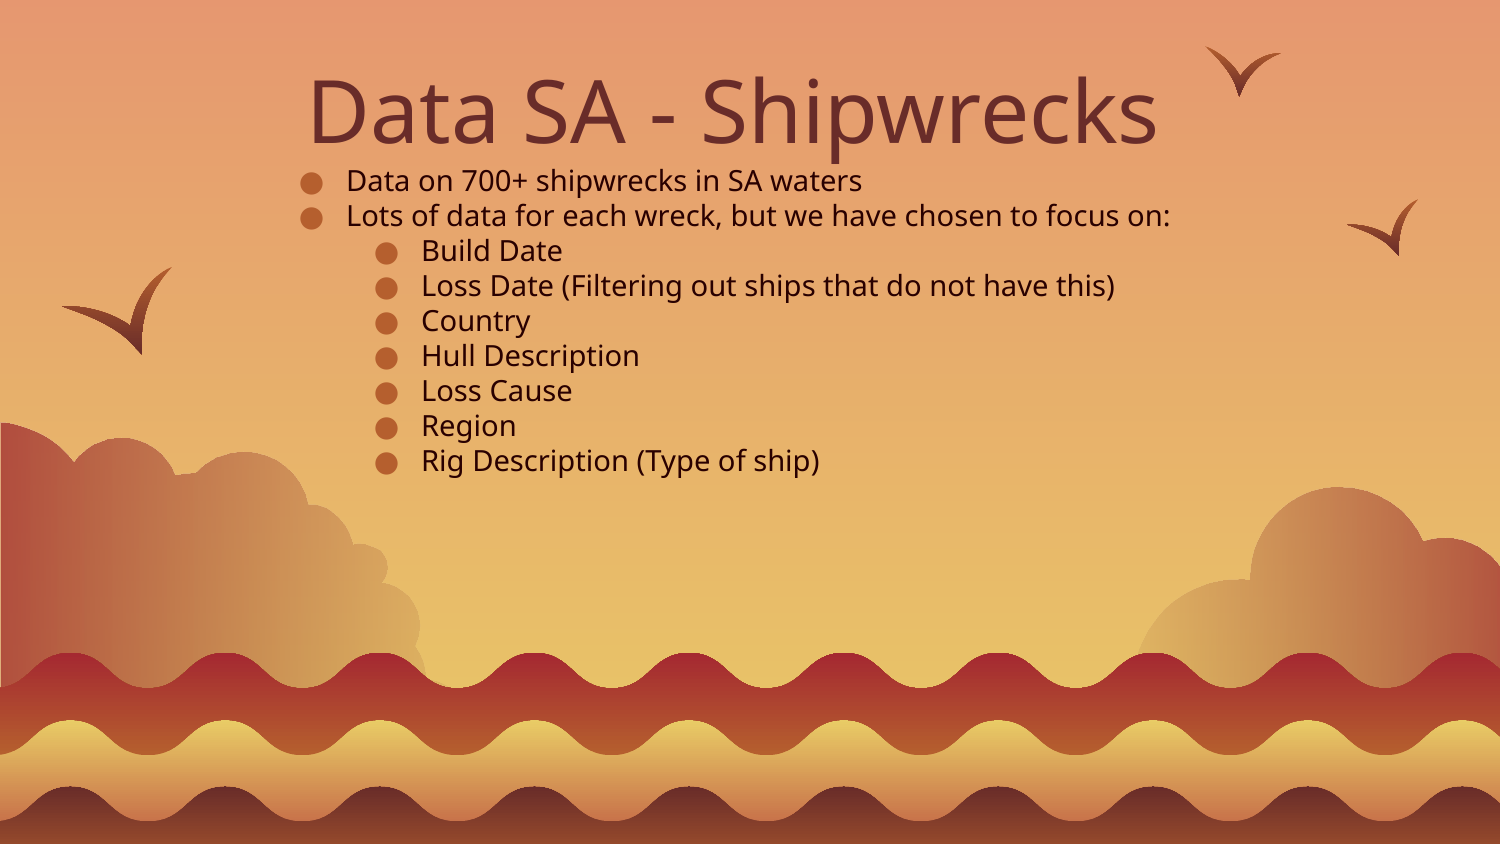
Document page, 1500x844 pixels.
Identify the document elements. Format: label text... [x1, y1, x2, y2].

subtitle Data on 700+ shipwrecks in SA waters Lots of data for each wreck, but we have chosen to focus on: Build Date Loss Date (Filtering out ships that do not have this) Country Hull Description Loss Cause Region Rig Description (Type of ship) [284, 147, 1201, 504]
title Data SA - Shipwrecks [291, 55, 1209, 162]
